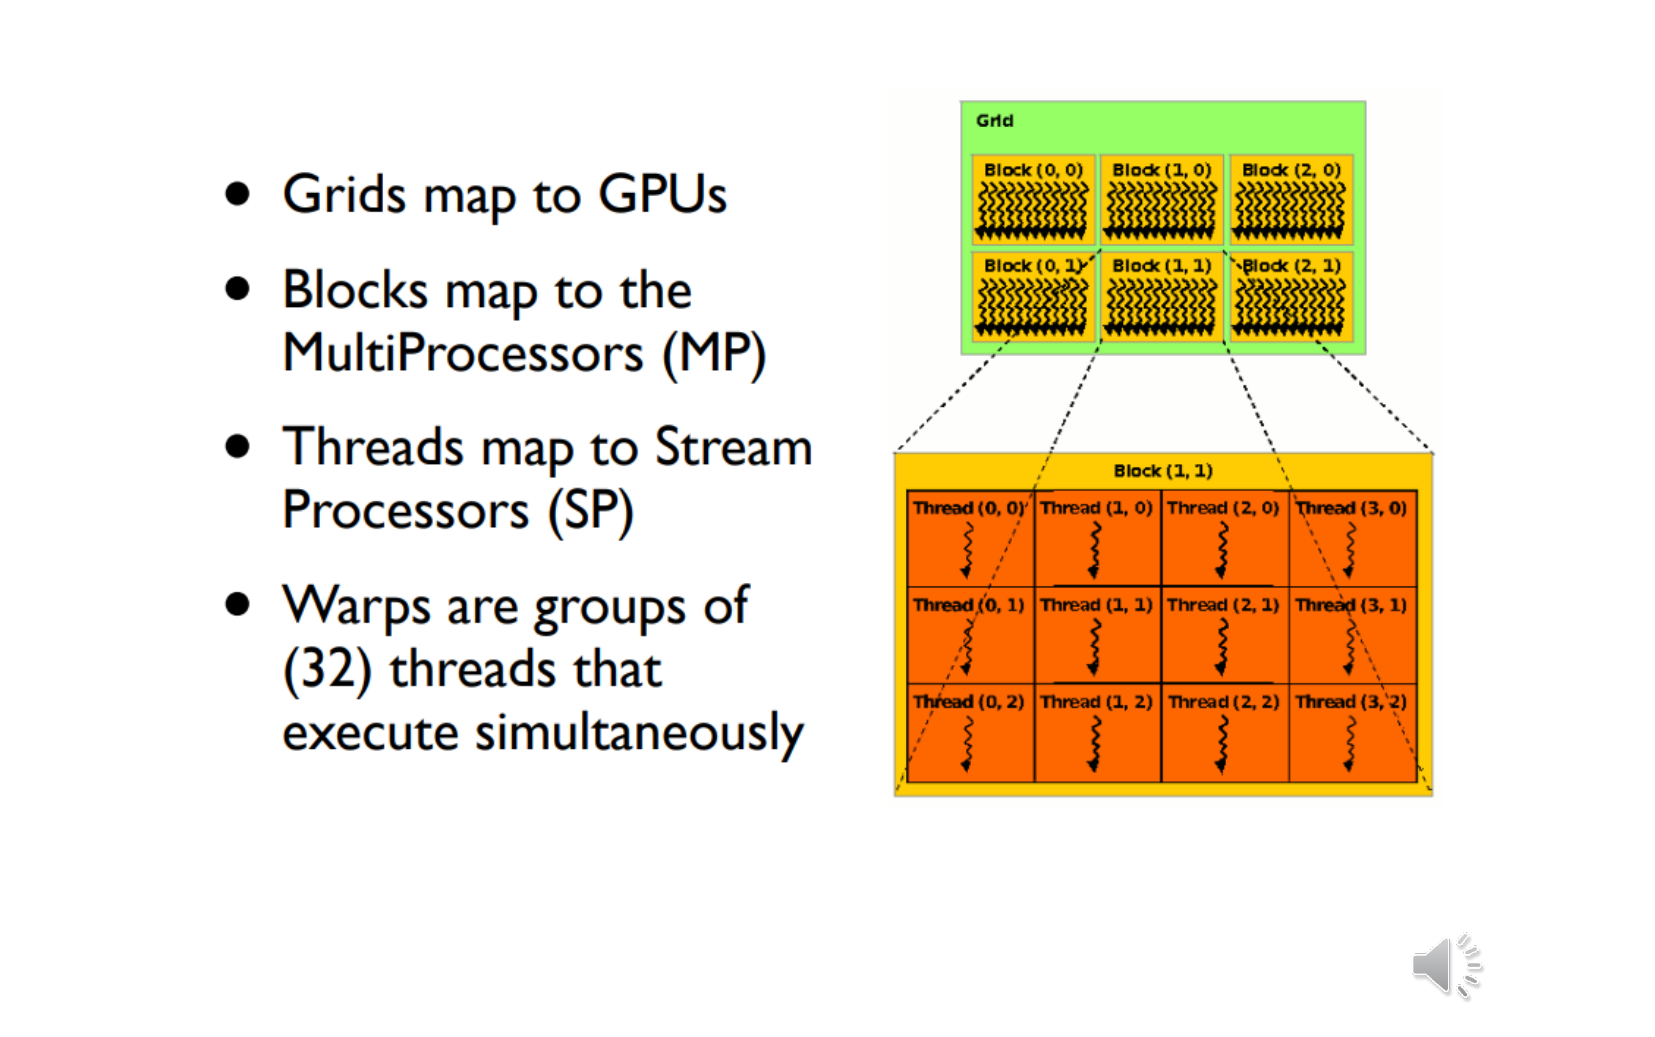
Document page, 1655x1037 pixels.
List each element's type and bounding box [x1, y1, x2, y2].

picture [147, 80, 1487, 858]
picture [1411, 929, 1486, 1005]
